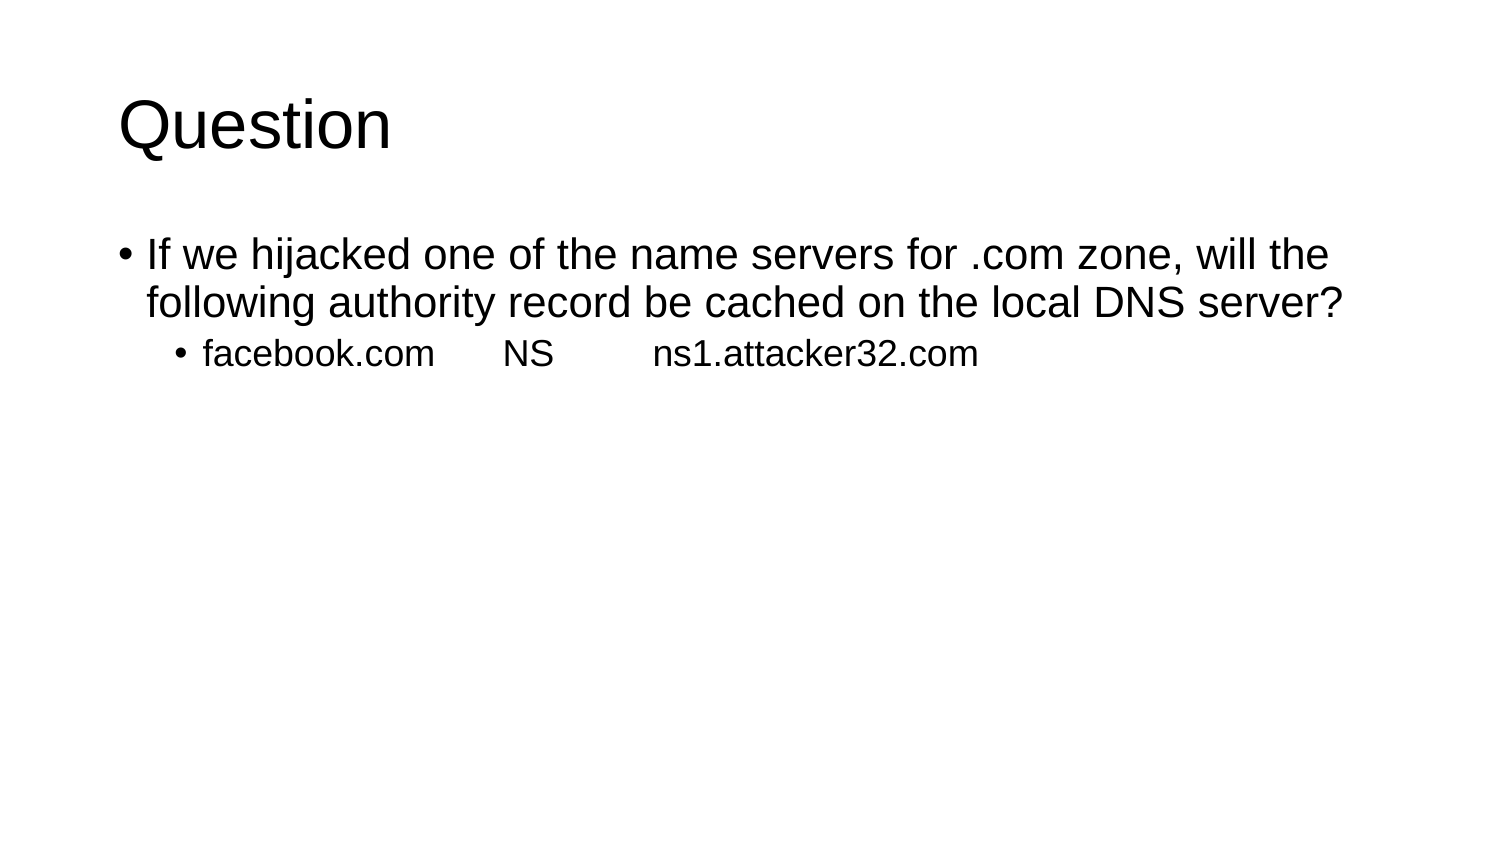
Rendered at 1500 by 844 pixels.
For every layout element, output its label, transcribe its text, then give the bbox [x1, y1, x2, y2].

list If we hijacked one of the name servers for .com zone, will the following authority record be cached on the local DNS server? facebook.com NS ns1.attacker32.com [103, 224, 1397, 760]
title Question [103, 44, 1397, 208]
